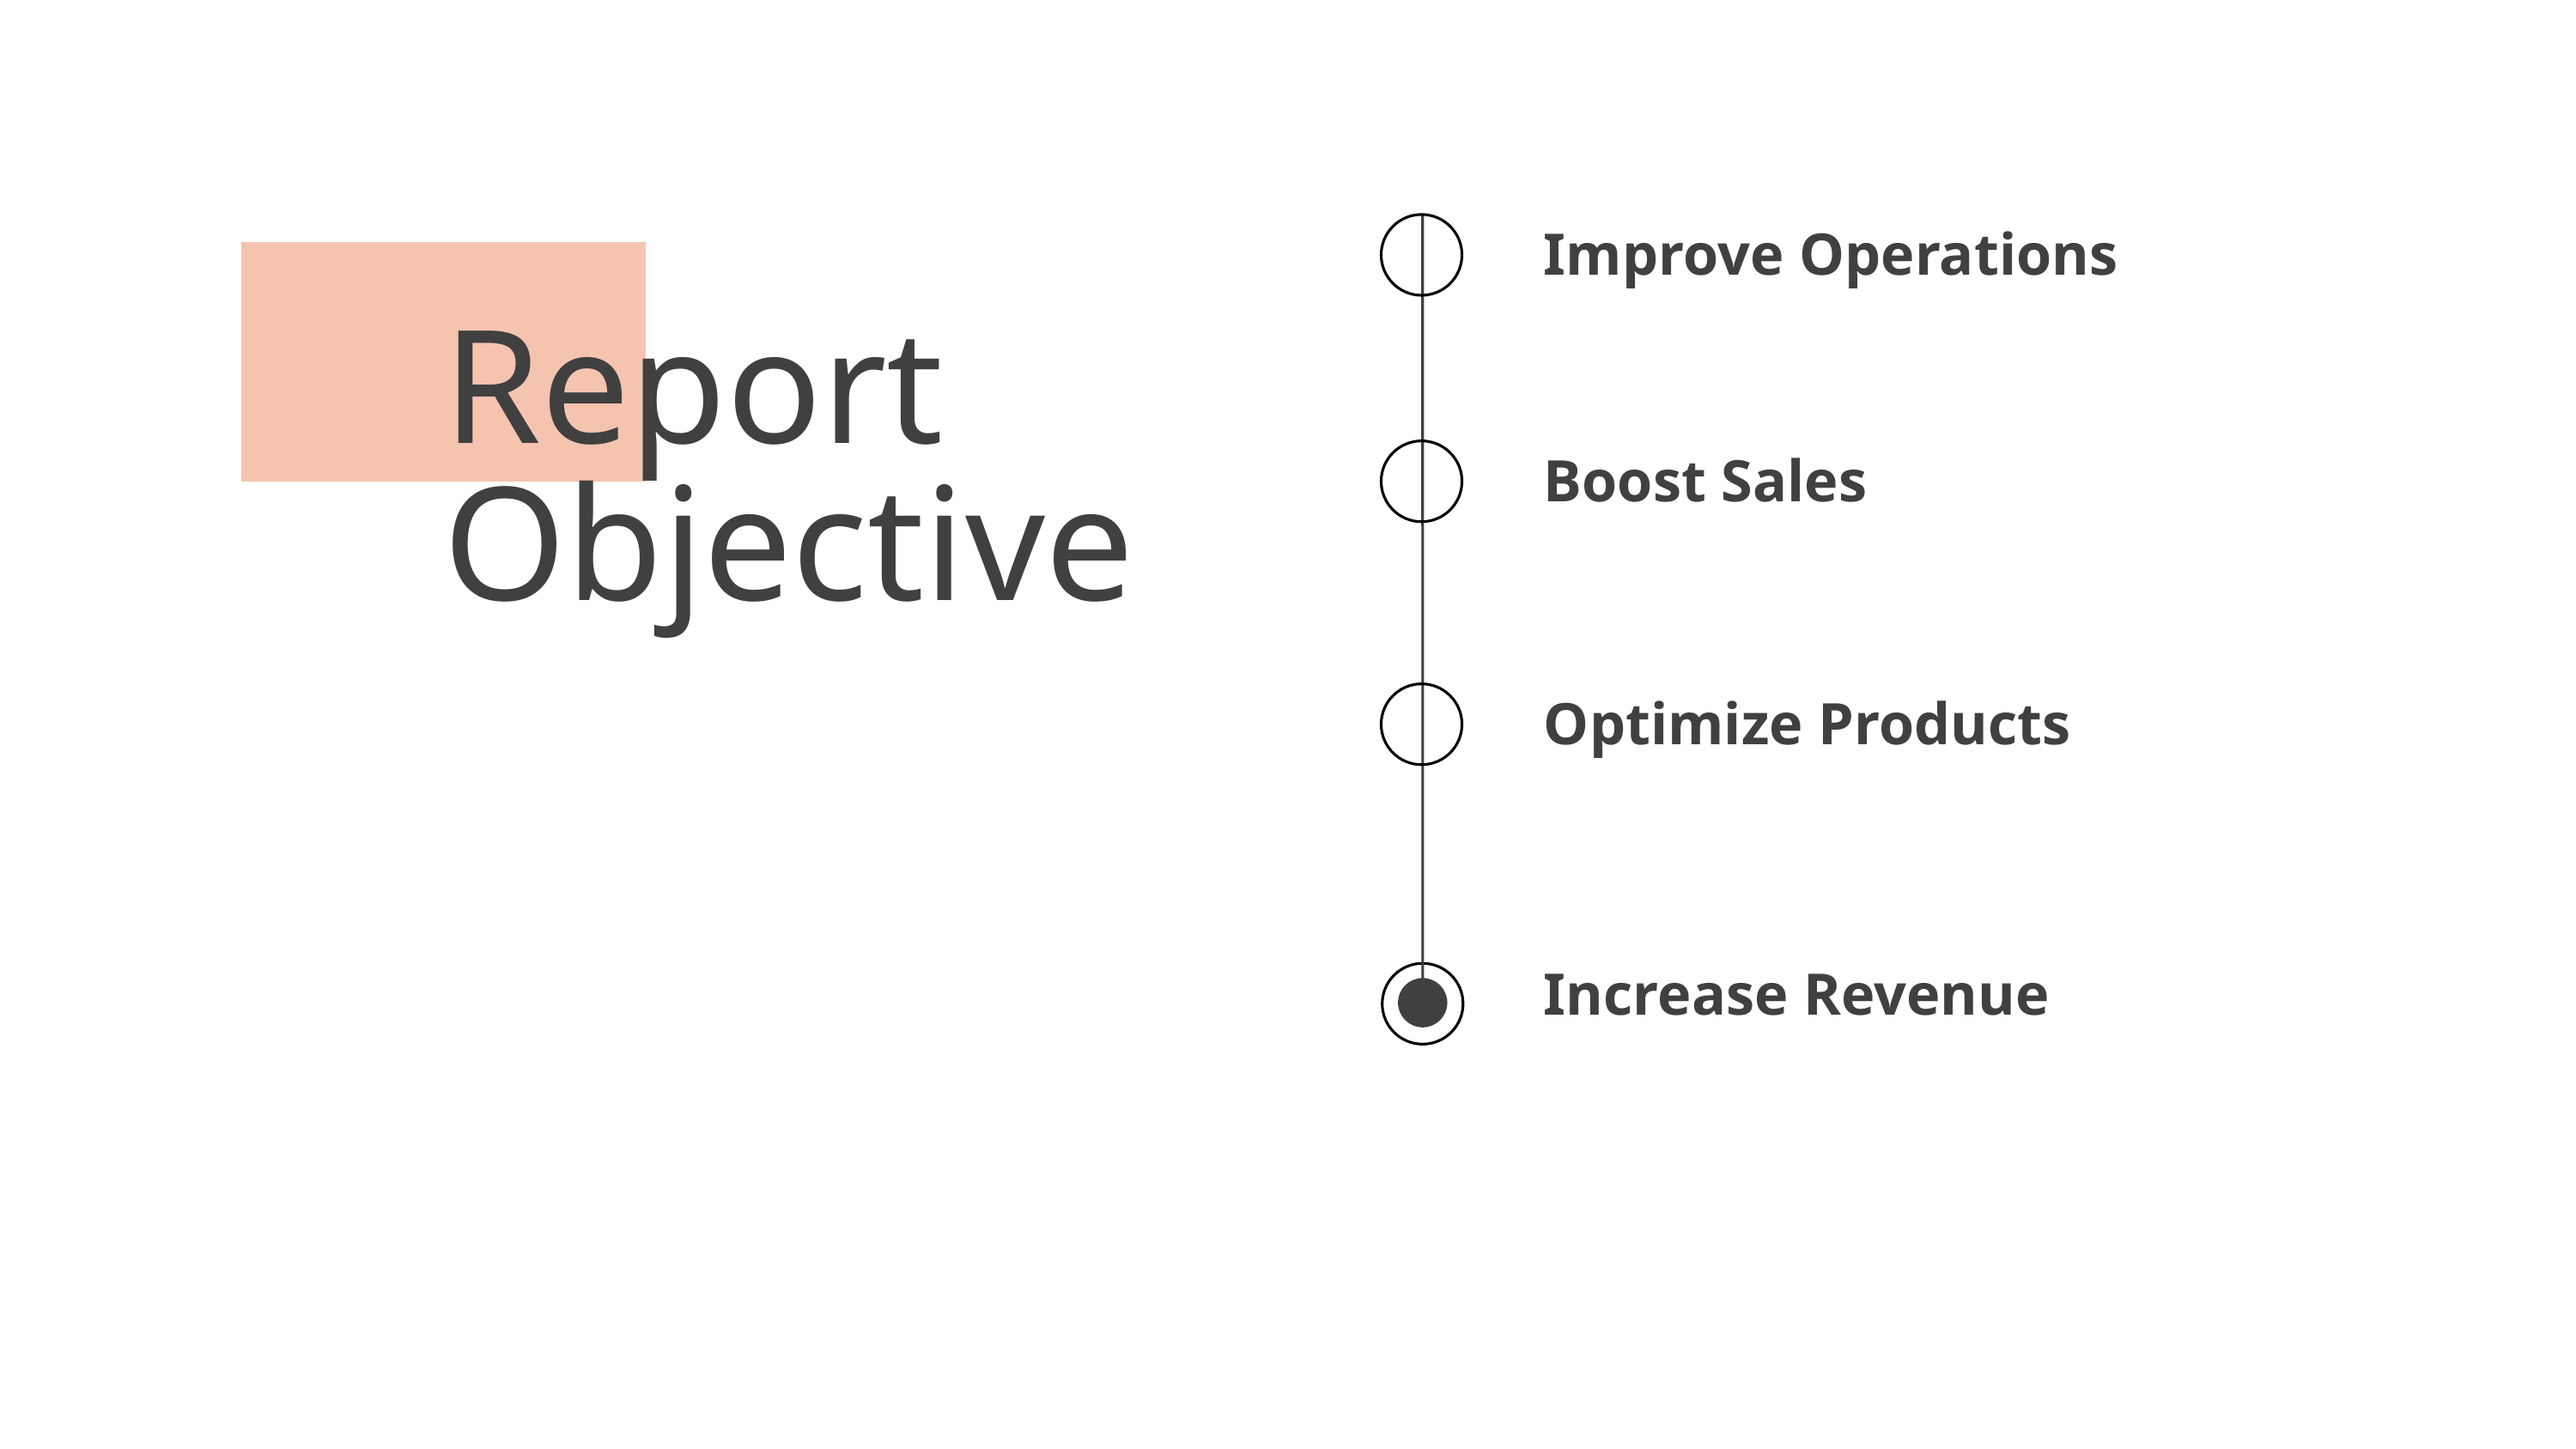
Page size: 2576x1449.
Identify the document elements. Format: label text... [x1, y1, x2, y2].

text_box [1381, 683, 1462, 766]
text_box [1381, 440, 1462, 523]
text_box Optimize Products [1543, 676, 2112, 756]
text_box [1382, 962, 1464, 1045]
text_box Boost Sales [1543, 433, 2051, 513]
text_box Increase Revenue [1543, 946, 2051, 1028]
text_box Improve Operations [1543, 206, 2172, 287]
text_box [240, 241, 1204, 639]
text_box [1397, 978, 1448, 1028]
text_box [1381, 214, 1462, 296]
